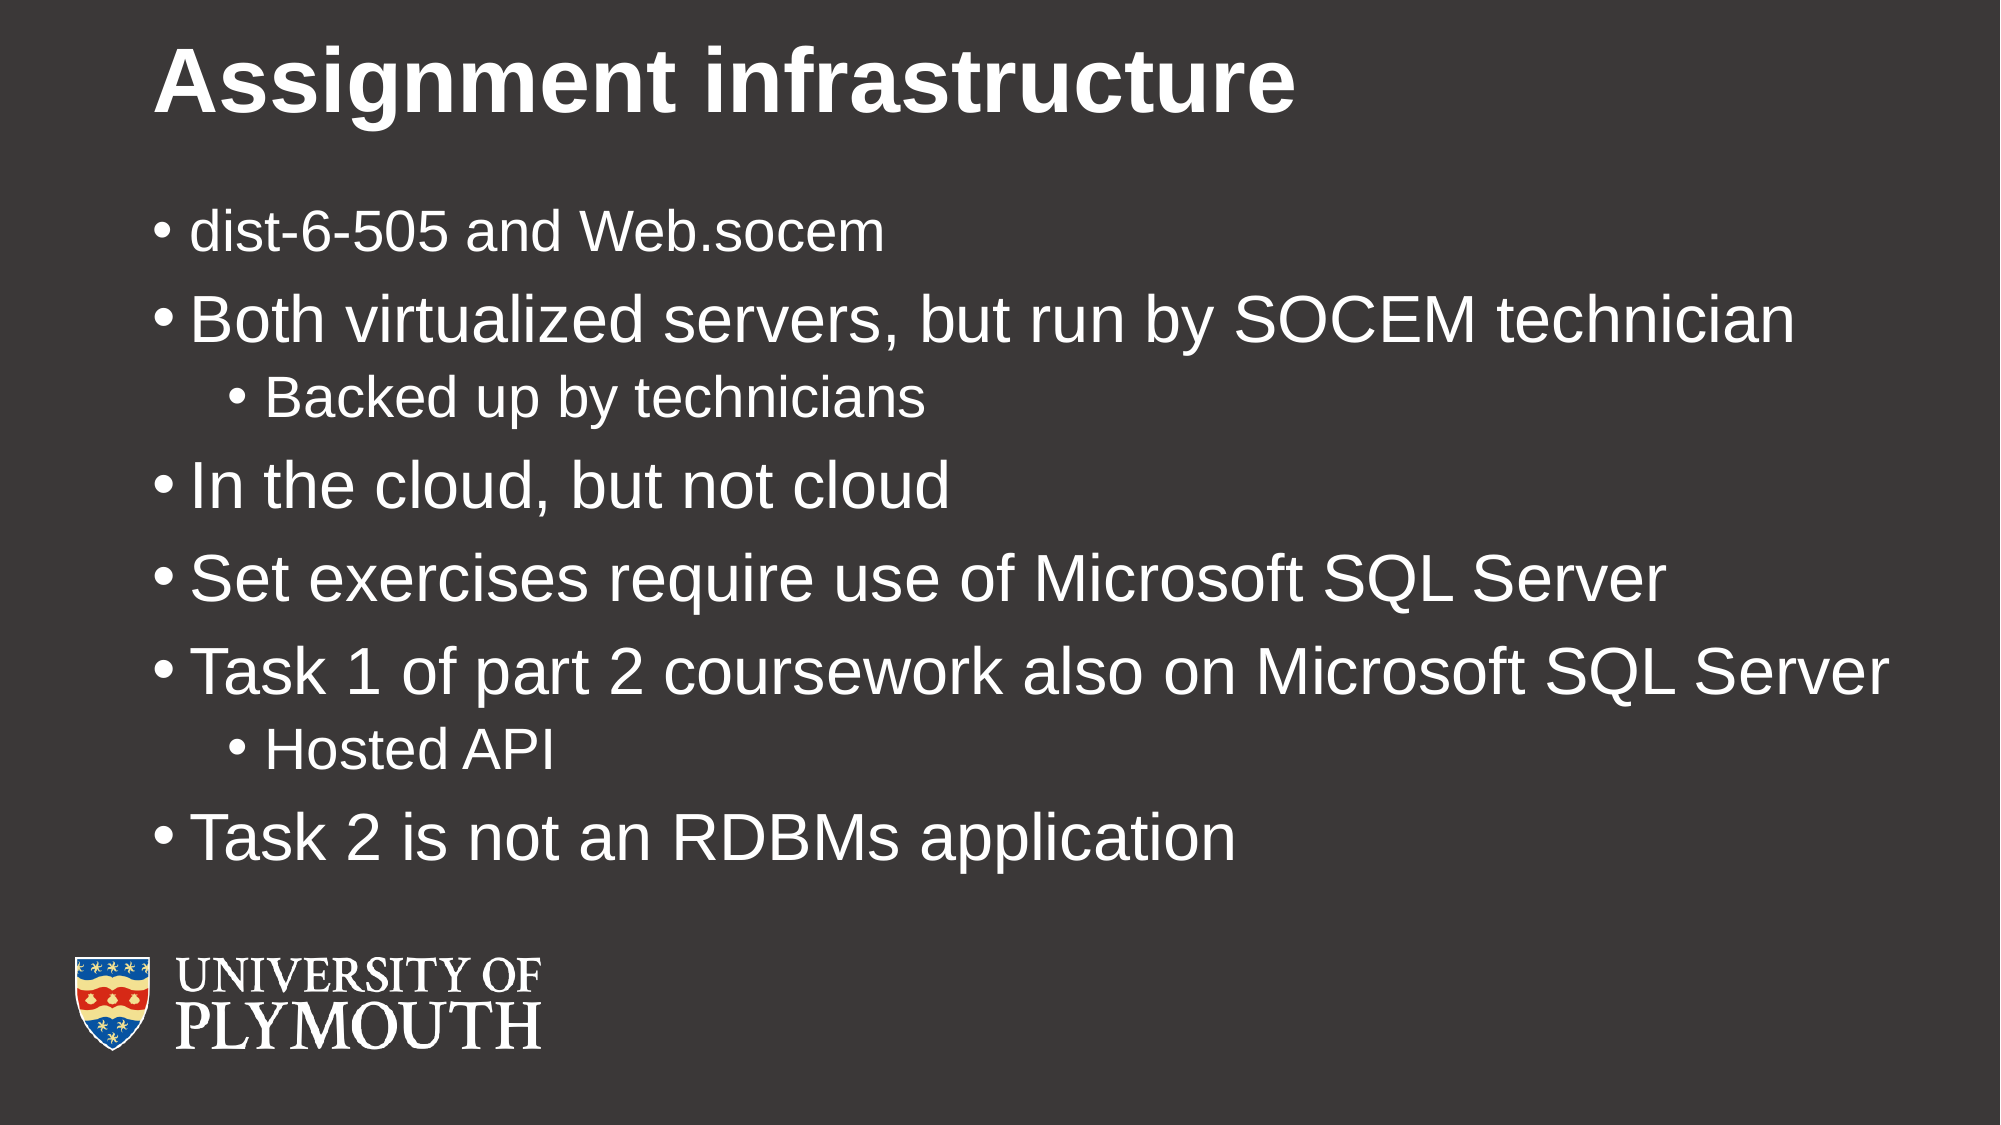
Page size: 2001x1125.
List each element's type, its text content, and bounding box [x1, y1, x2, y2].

list dist-6-505 and Web.socem Both virtualized servers, but run by SOCEM technician Backed up by technicians In the cloud, but not cloud Set exercises require use of Microsoft SQL Server Task 1 of part 2 coursework also on Microsoft SQL Server Hosted API Task 2 is not an RDBMs application [137, 193, 1927, 1034]
title Assignment infrastructure [137, 19, 1863, 147]
picture [75, 957, 541, 1053]
